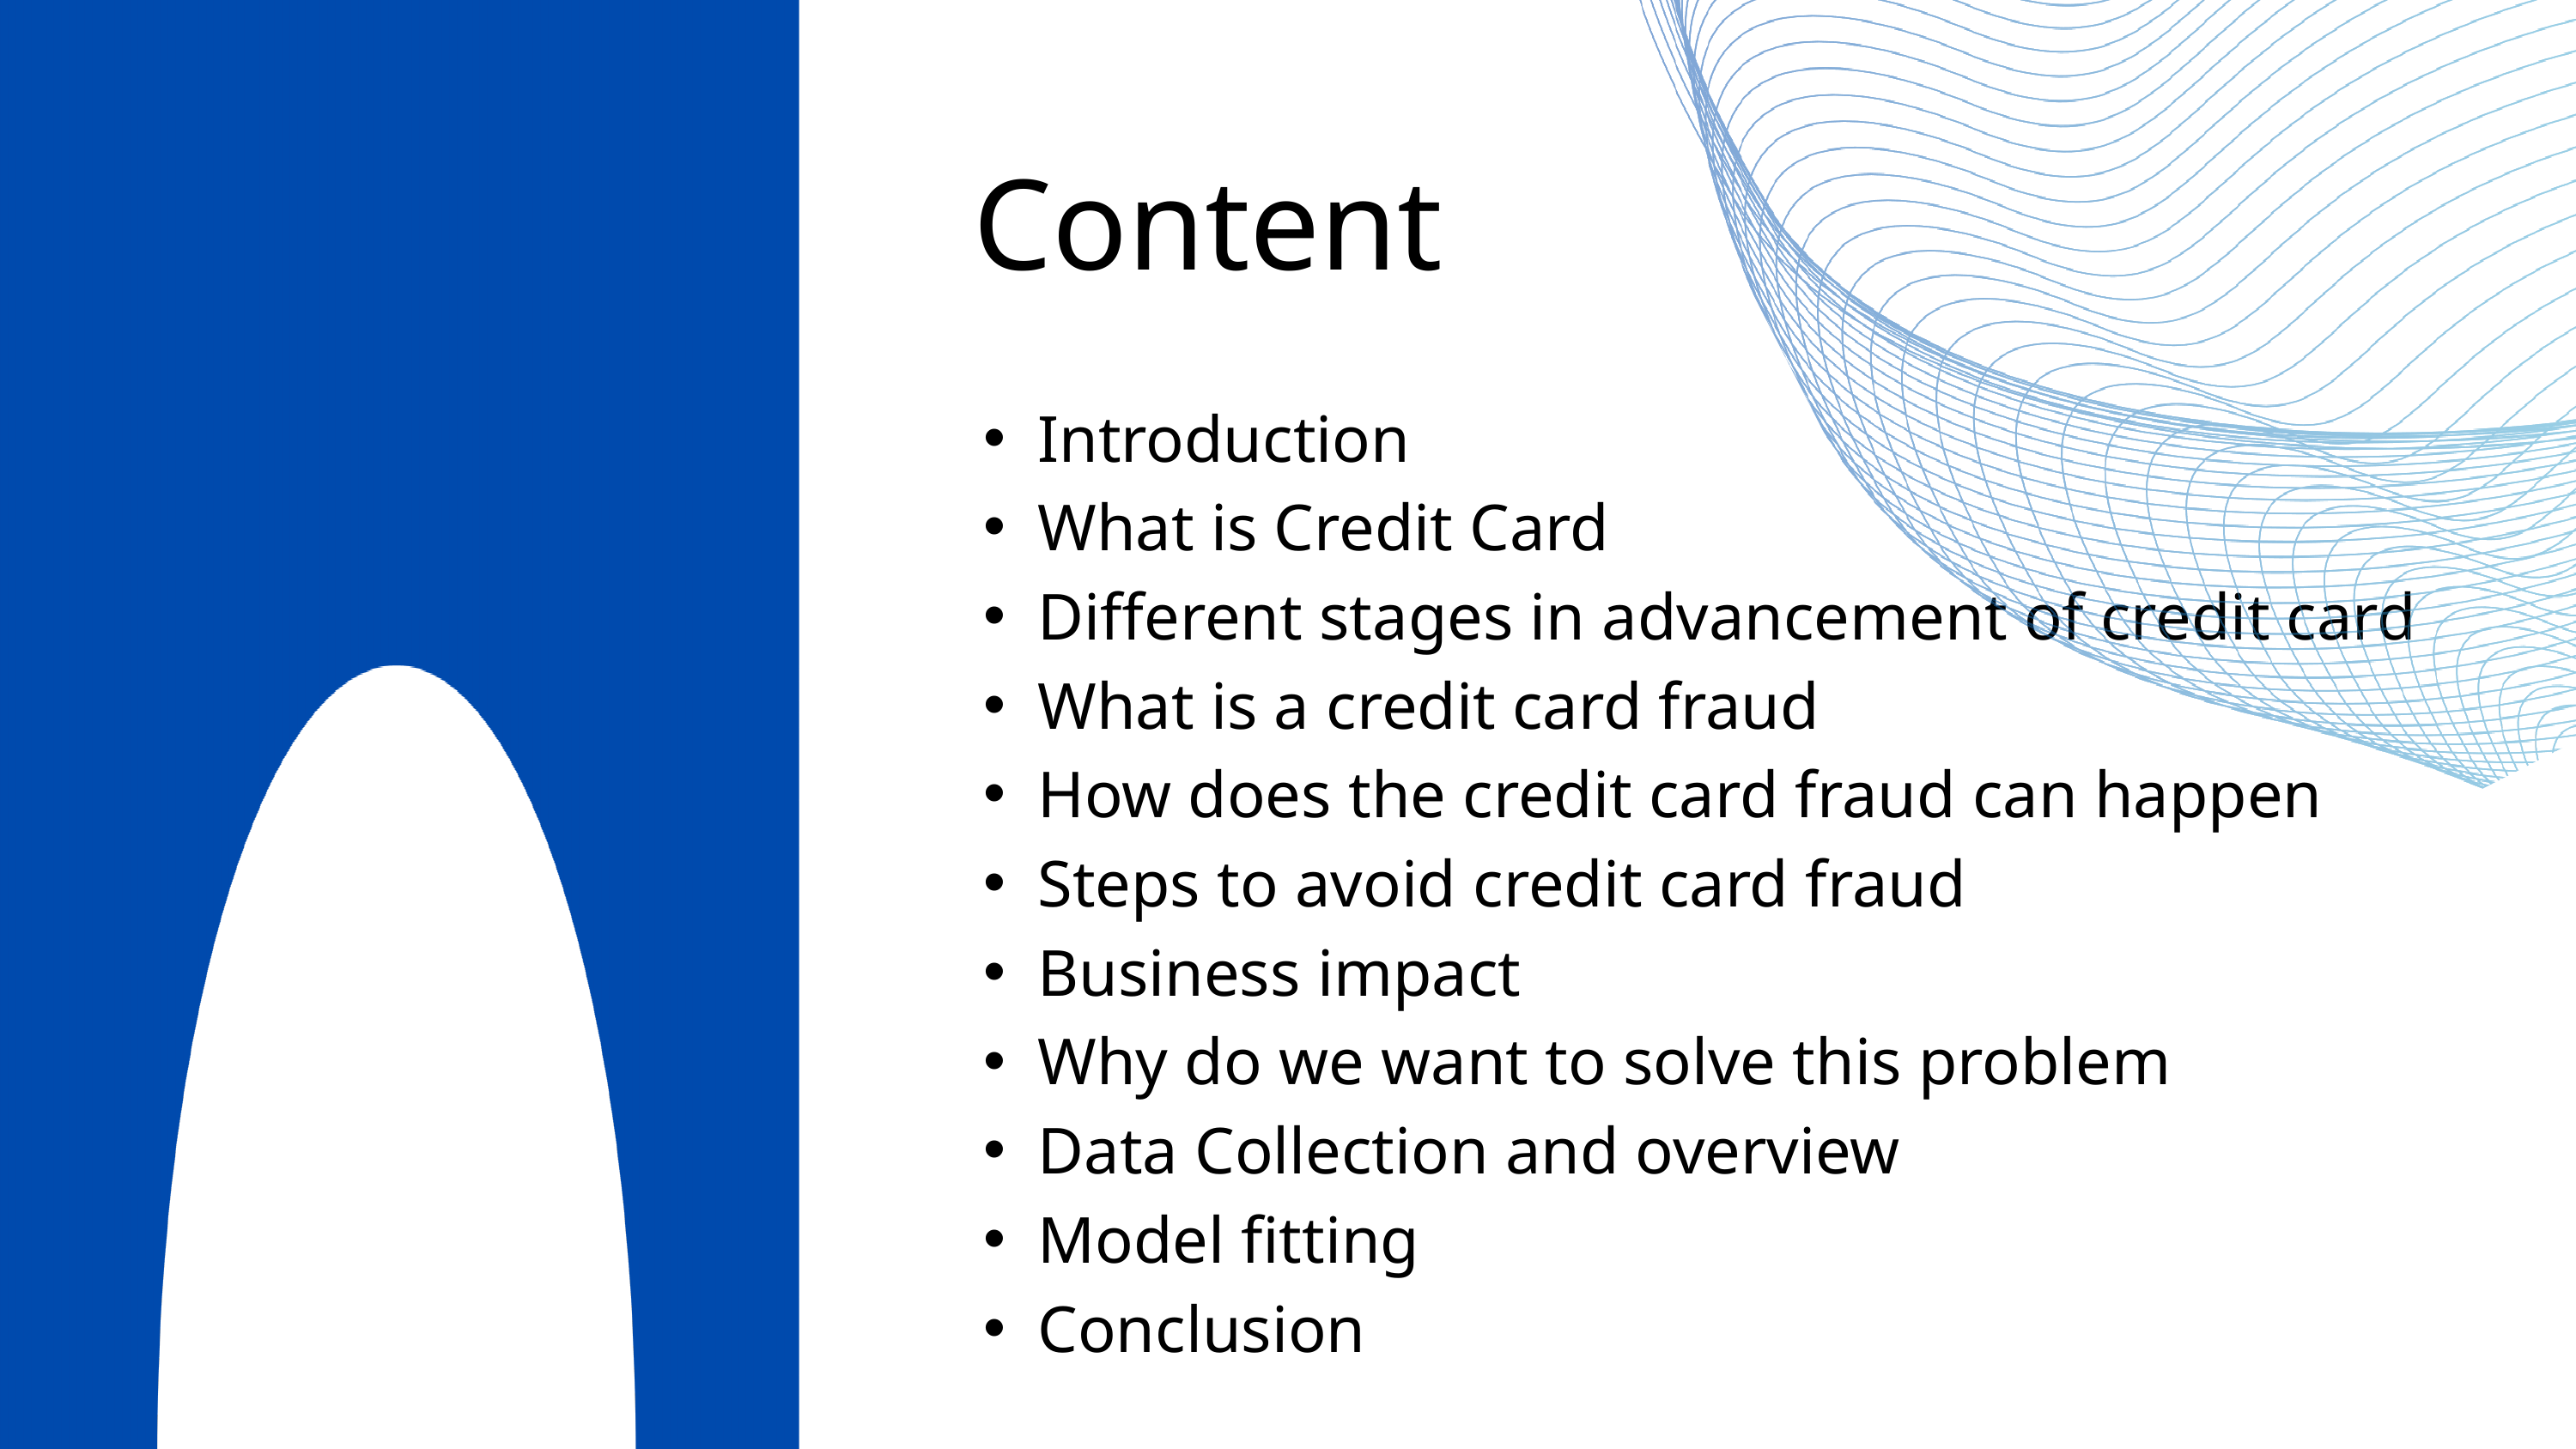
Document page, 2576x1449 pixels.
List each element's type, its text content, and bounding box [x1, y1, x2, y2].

text_box [0, 0, 799, 1449]
text_box Introduction What is Credit Card Different stages in advancement of credit card What is a credit card fraud How does the credit card fraud can happen Steps to avoid credit card fraud Business impact Why do we want to solve this problem Data Collection and overview Model fitting Conclusion [929, 385, 2500, 1365]
text_box Content [973, 144, 1753, 295]
text_box [1609, 0, 2576, 982]
